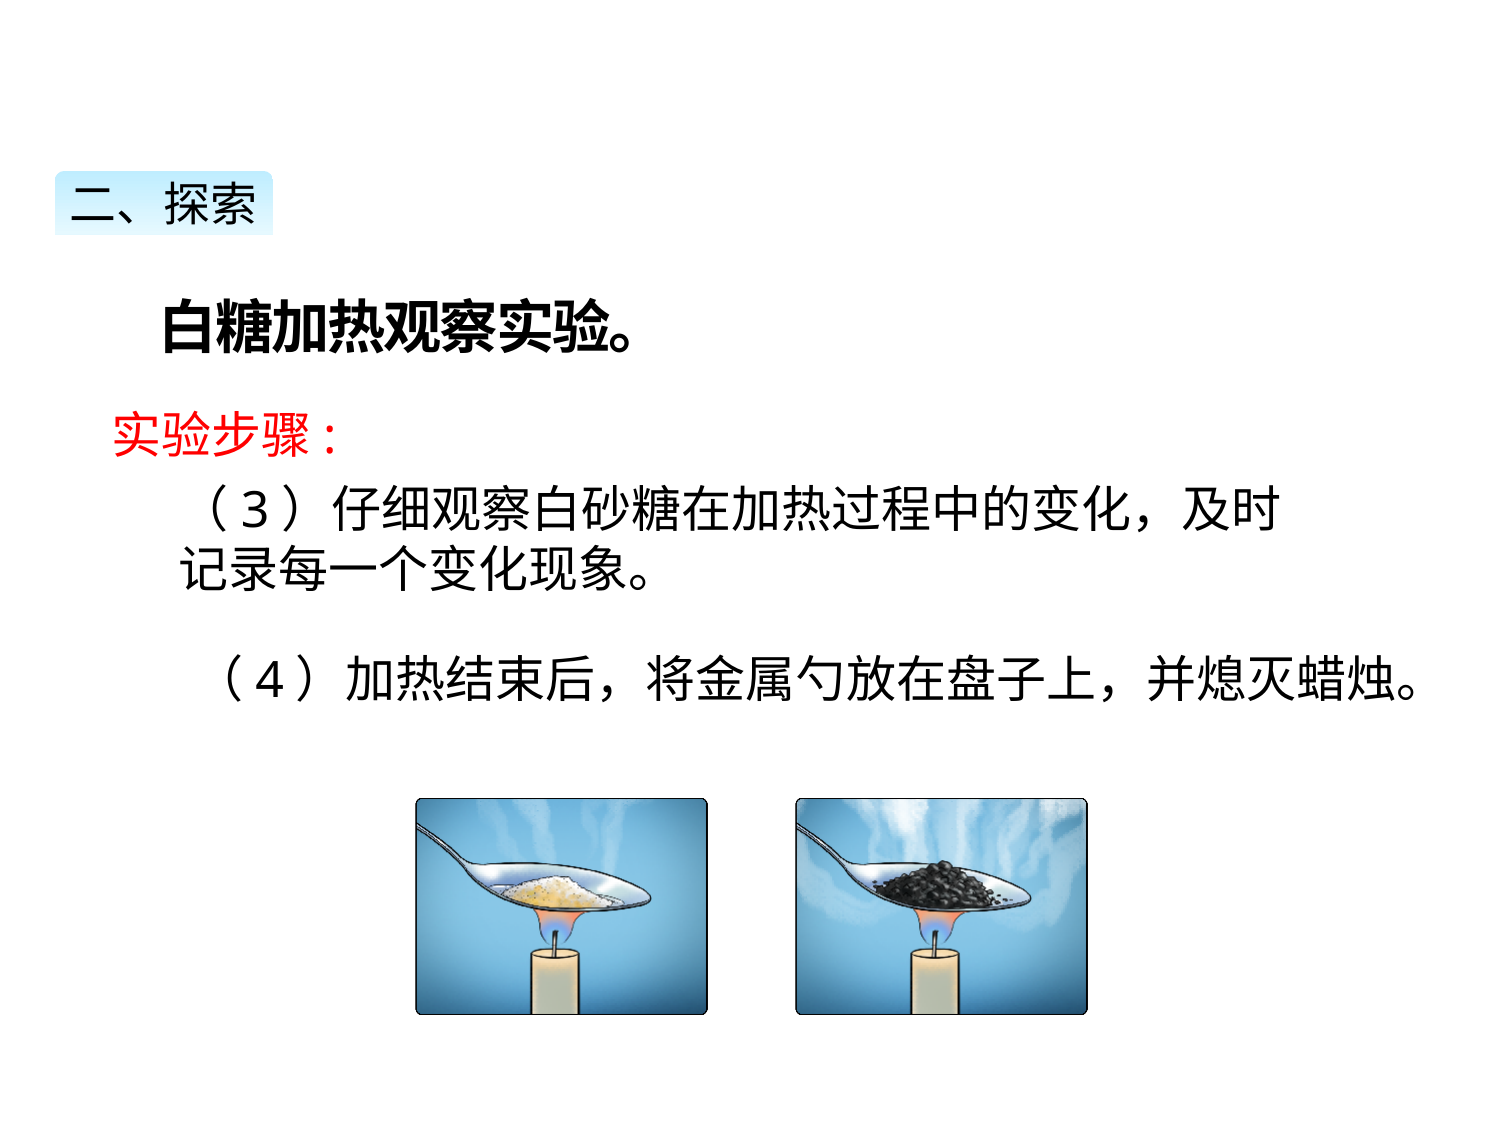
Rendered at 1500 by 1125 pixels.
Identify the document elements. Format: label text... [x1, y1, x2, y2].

text_box 二、探索 [54, 170, 274, 235]
text_box （4）加热结束后，将金属勺放在盘子上，并熄灭蜡烛。 [178, 639, 1421, 715]
text_box （3）仔细观察白砂糖在加热过程中的变化，及时记录每一个变化现象。 [163, 470, 1337, 605]
picture [412, 794, 712, 1019]
picture [792, 794, 1092, 1019]
text_box 白糖加热观察实验。 [70, 283, 756, 368]
text_box 实验步骤: [96, 378, 388, 471]
